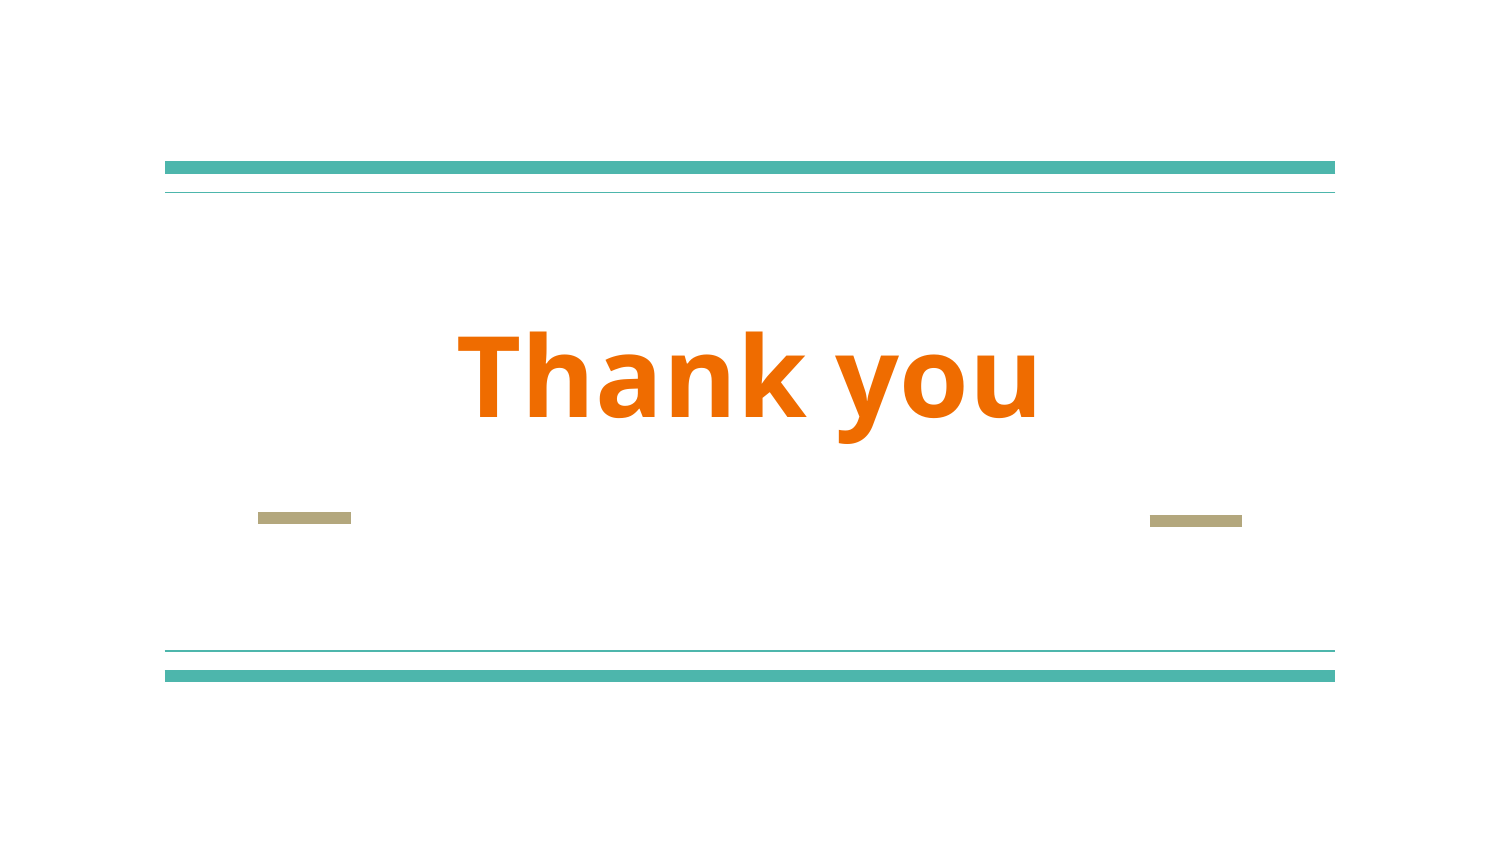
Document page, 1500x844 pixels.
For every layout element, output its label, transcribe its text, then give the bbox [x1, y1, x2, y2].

title Thank you [164, 287, 1336, 456]
